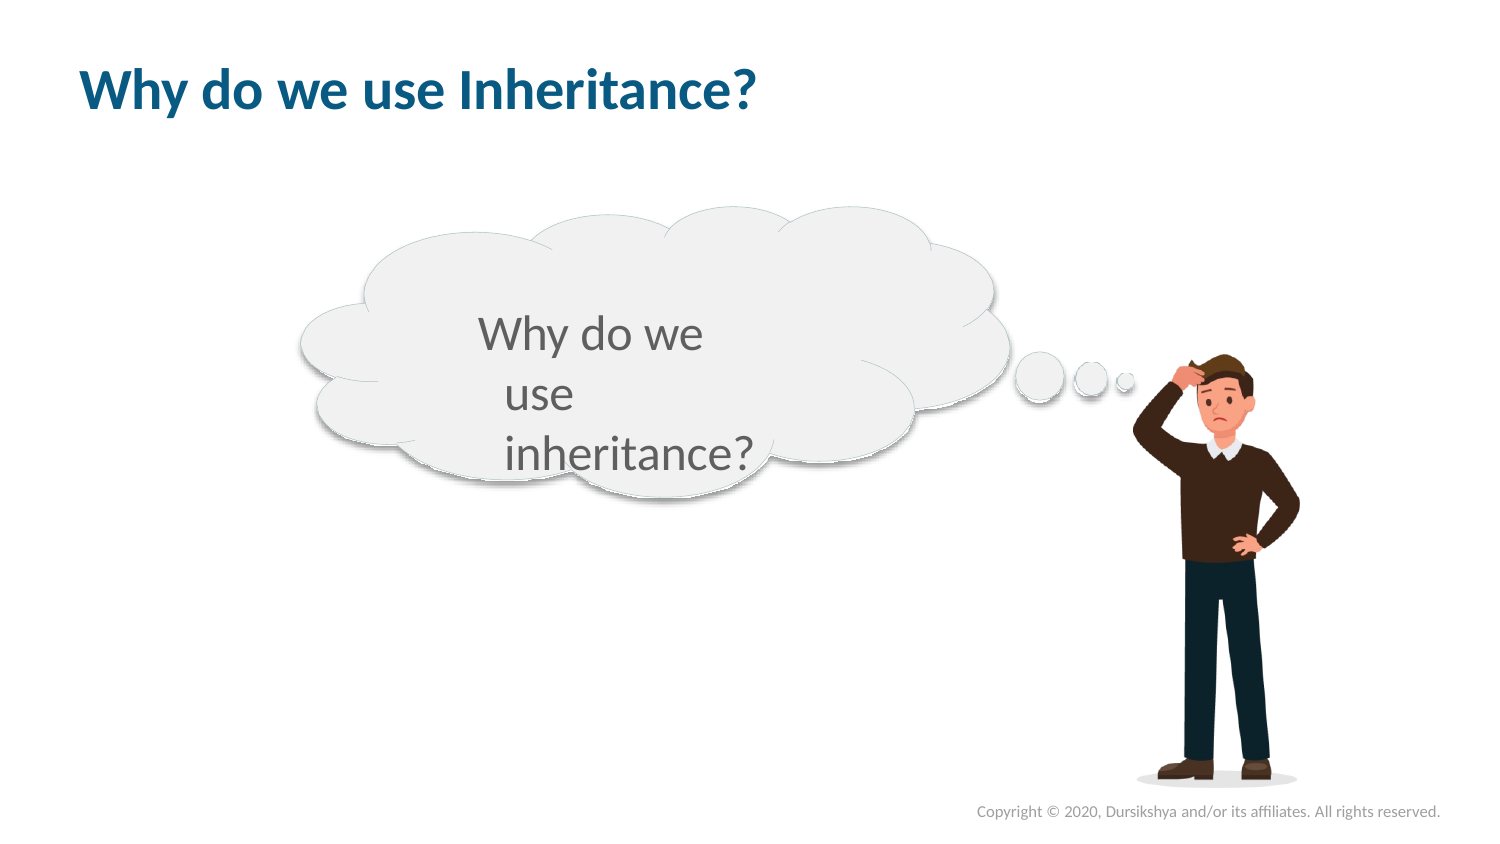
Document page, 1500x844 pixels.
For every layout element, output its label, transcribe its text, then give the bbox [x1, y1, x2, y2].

text_box Why do we use Inheritance? [77, 49, 765, 122]
picture [1133, 354, 1300, 789]
footer Copyright © 2020, Dursikshya and/or its affiliates. All rights reserved. [975, 800, 1452, 844]
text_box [293, 205, 1141, 511]
